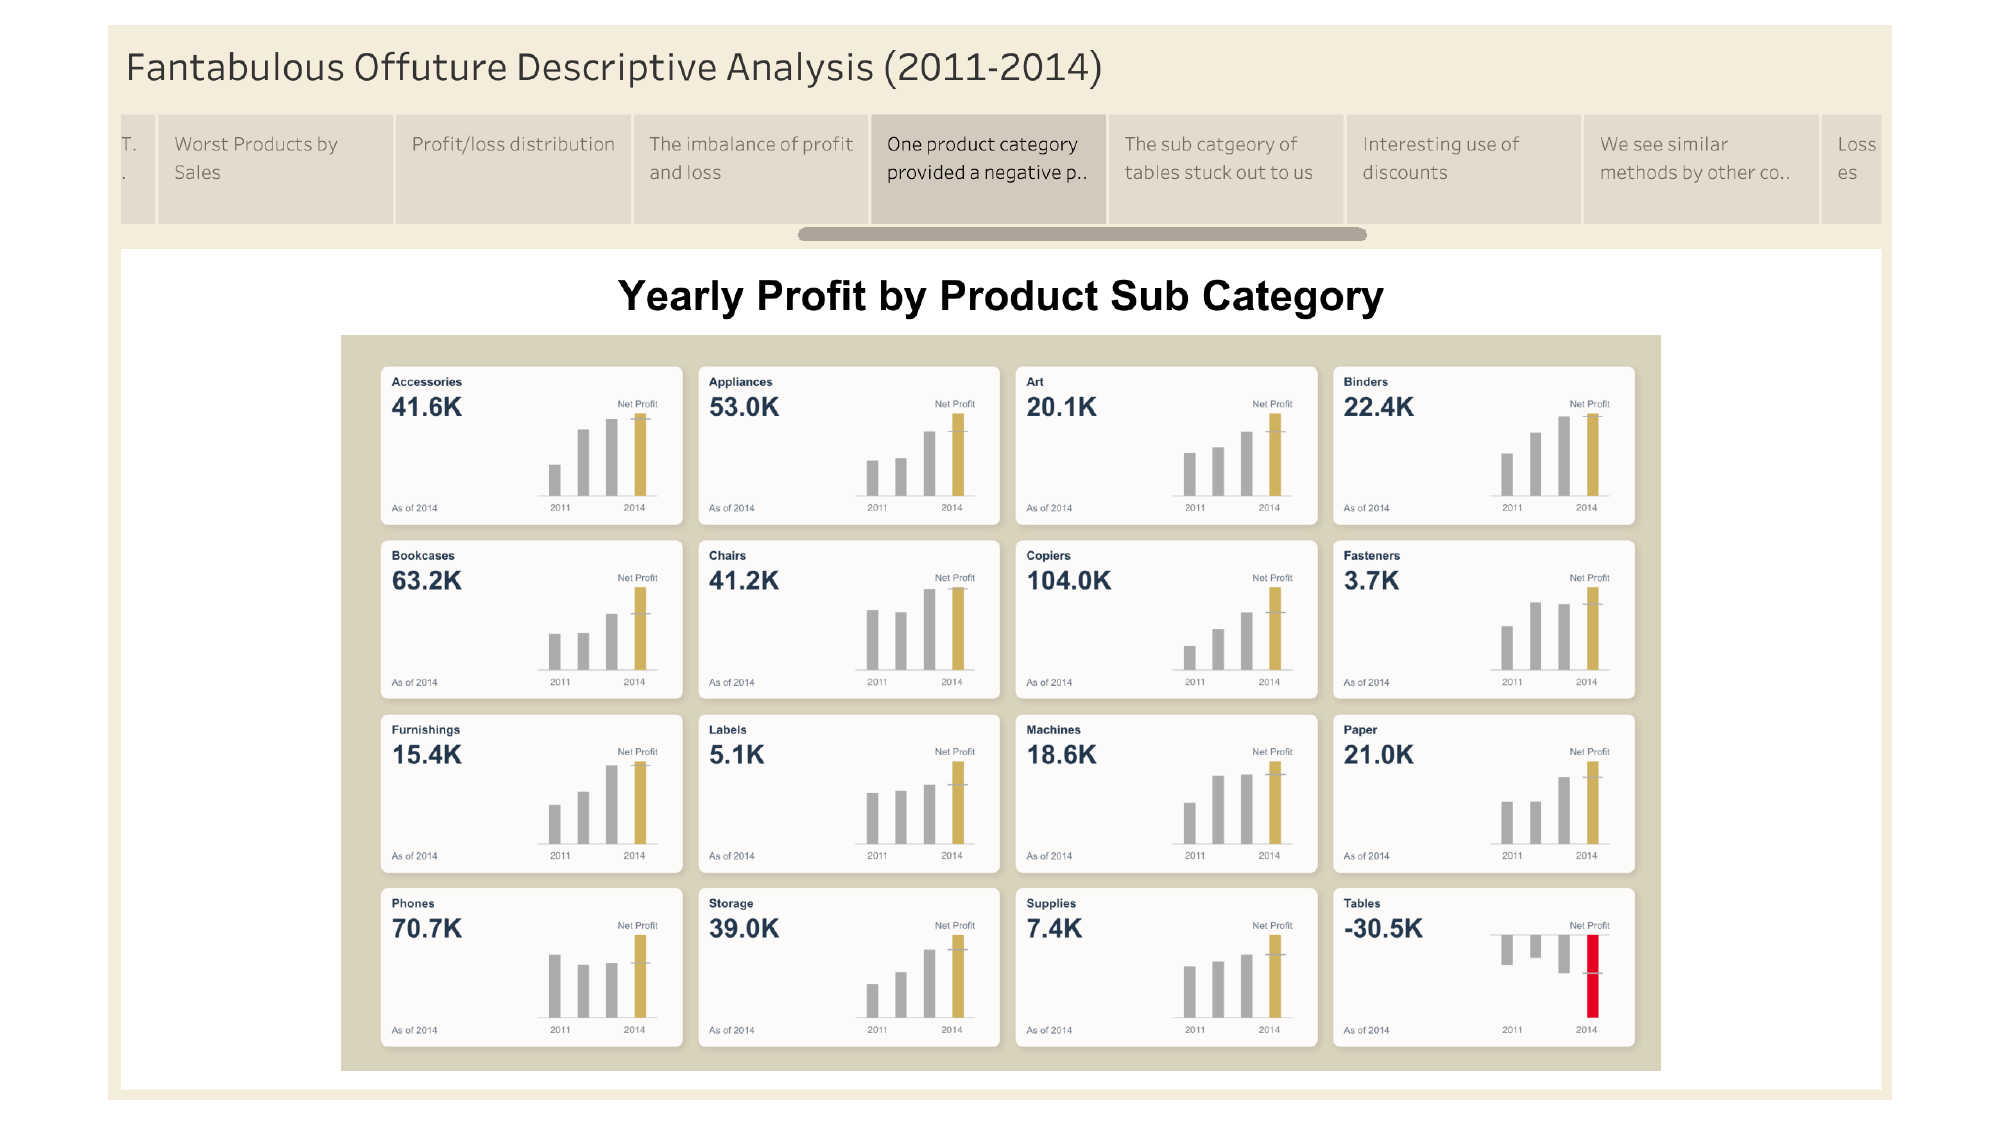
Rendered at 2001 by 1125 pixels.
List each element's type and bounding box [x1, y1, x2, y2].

picture [108, 25, 1892, 1100]
